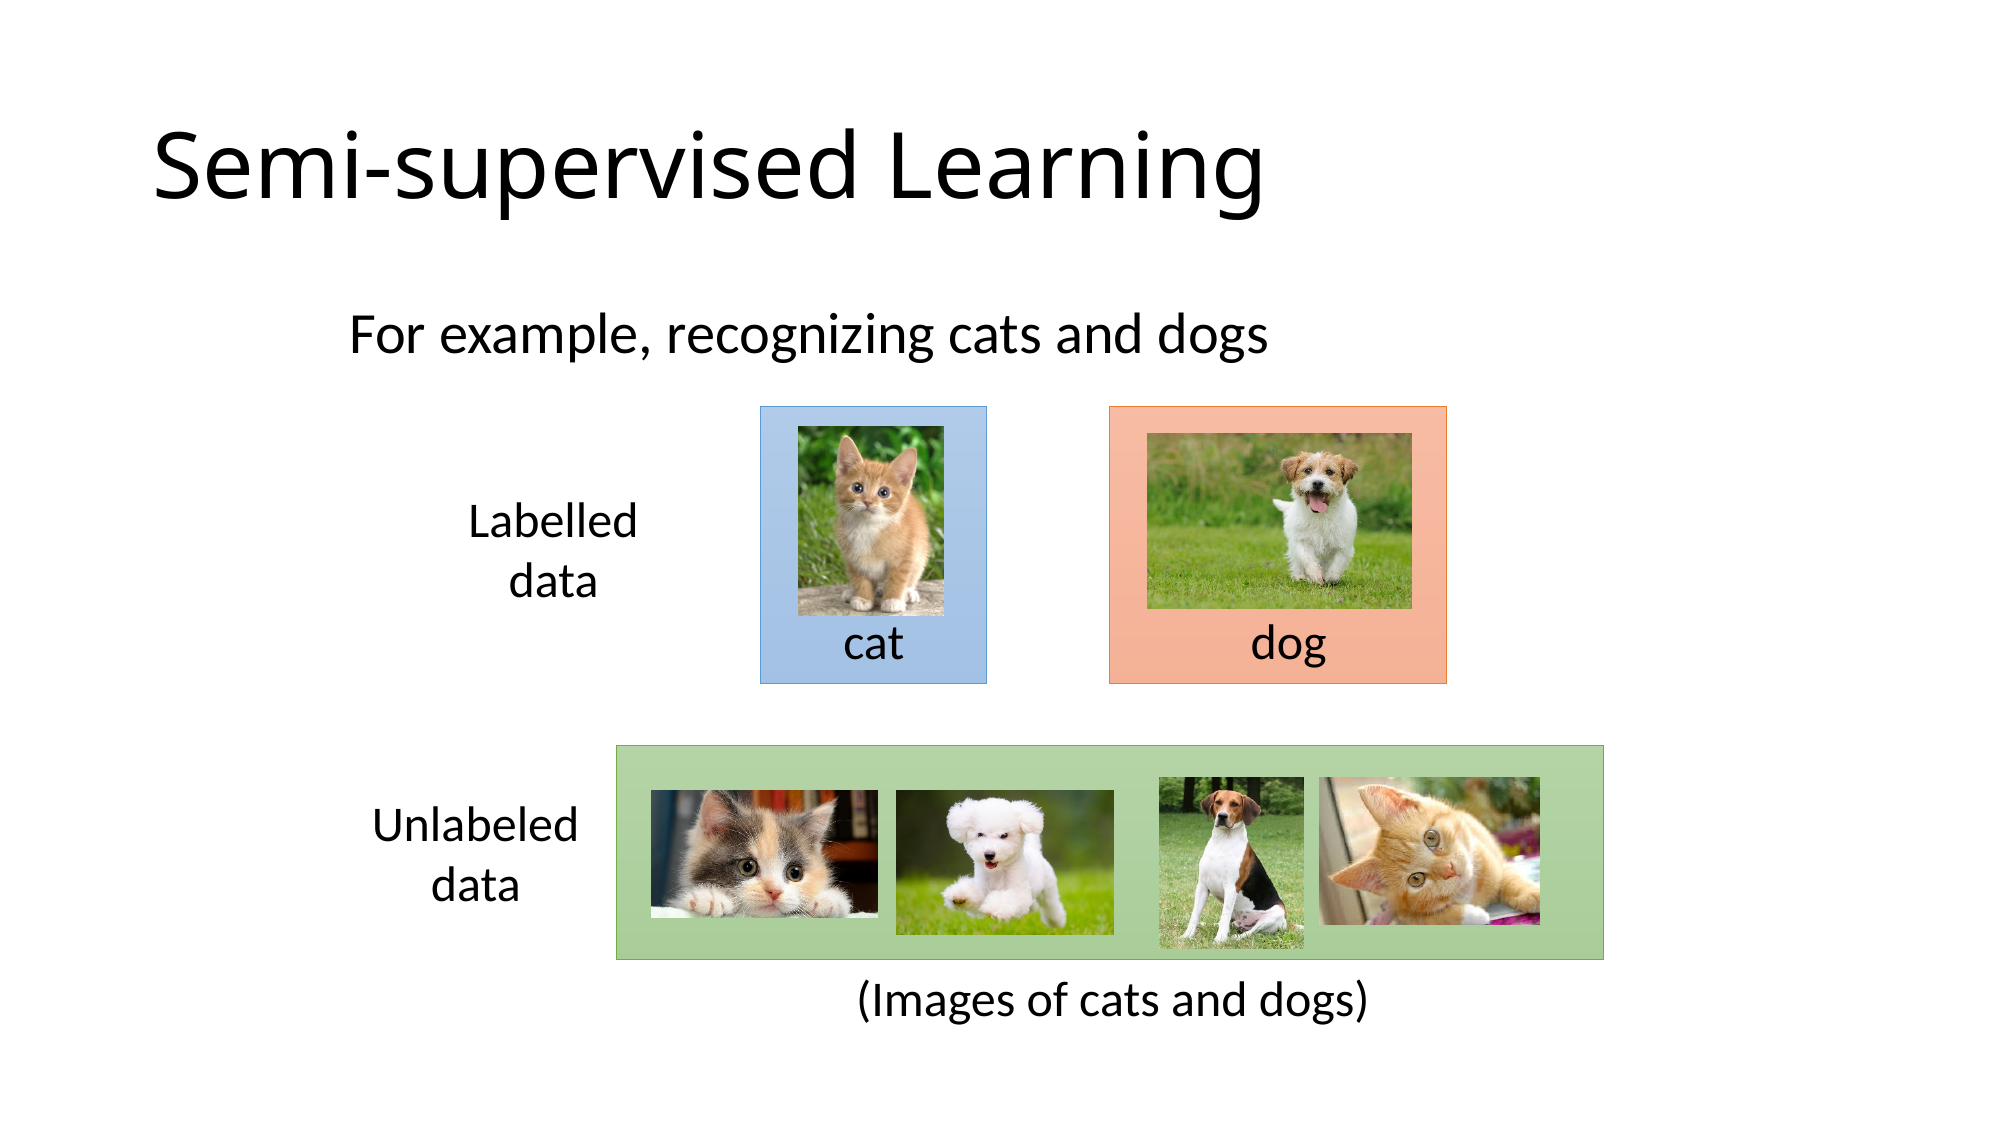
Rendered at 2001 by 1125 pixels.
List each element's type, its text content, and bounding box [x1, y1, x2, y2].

text_box Unlabeled data [336, 783, 616, 919]
title Semi-supervised Learning [137, 59, 1863, 278]
picture [1147, 433, 1412, 609]
picture [1319, 777, 1540, 925]
text_box (Images of cats and dogs) [671, 959, 1555, 1034]
picture [896, 790, 1114, 935]
text_box [616, 745, 1604, 960]
picture [1159, 777, 1304, 949]
text_box For example, recognizing cats and dogs [334, 288, 1459, 373]
picture [798, 426, 944, 616]
text_box cat [808, 616, 940, 678]
text_box Labelled data [439, 479, 669, 615]
text_box dog [1223, 609, 1355, 678]
picture [651, 790, 878, 918]
text_box [760, 406, 987, 684]
text_box [1109, 406, 1447, 684]
